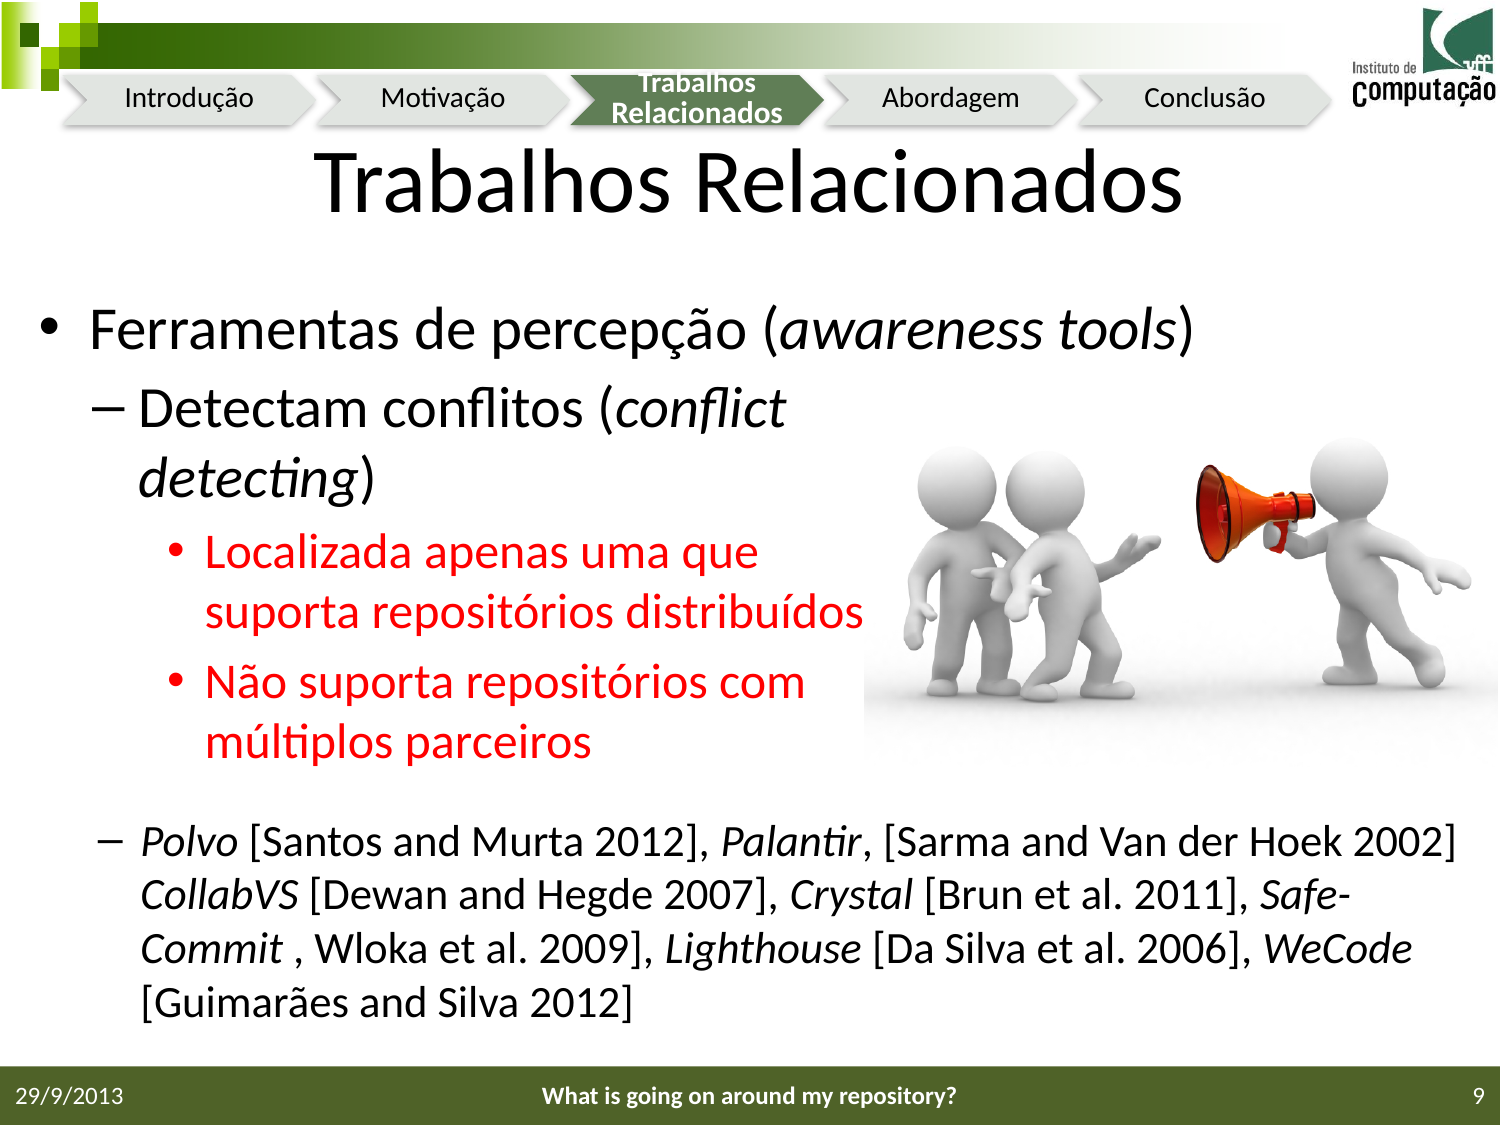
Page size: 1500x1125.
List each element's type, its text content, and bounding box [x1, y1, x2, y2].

title Trabalhos Relacionados [23, 82, 1477, 270]
list Ferramentas de percepção (awareness tools) Polvo [Santos and Murta 2012], Palantir, [Sarma and Van der Hoek 2002] CollabVS [Dewan and Hegde 2007], Crystal [Brun et al. 2011], Safe-Commit , Wloka et al. 2009], Lighthouse [Da Silva et al. 2006], WeCode [Guimarães and Silva 2012] [23, 281, 1477, 371]
list Ferramentas de percepção (awareness tools) Polvo [Santos and Murta 2012], Palantir, [Sarma and Van der Hoek 2002] CollabVS [Dewan and Hegde 2007], Crystal [Brun et al. 2011], Safe-Commit , Wloka et al. 2009], Lighthouse [Da Silva et al. 2006], WeCode [Guimarães and Silva 2012] [23, 777, 1477, 1041]
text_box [62, 74, 1333, 126]
picture [864, 373, 1499, 769]
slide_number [0, 1065, 350, 1125]
footer What is going on around my repository? [412, 1065, 1088, 1125]
slide_number 9 [1149, 1065, 1500, 1125]
text_box Detectam conflitos (conflict detecting) Localizada apenas uma que suporta repositórios distribuídos Não suporta repositórios com múltiplos parceiros [2, 361, 915, 820]
